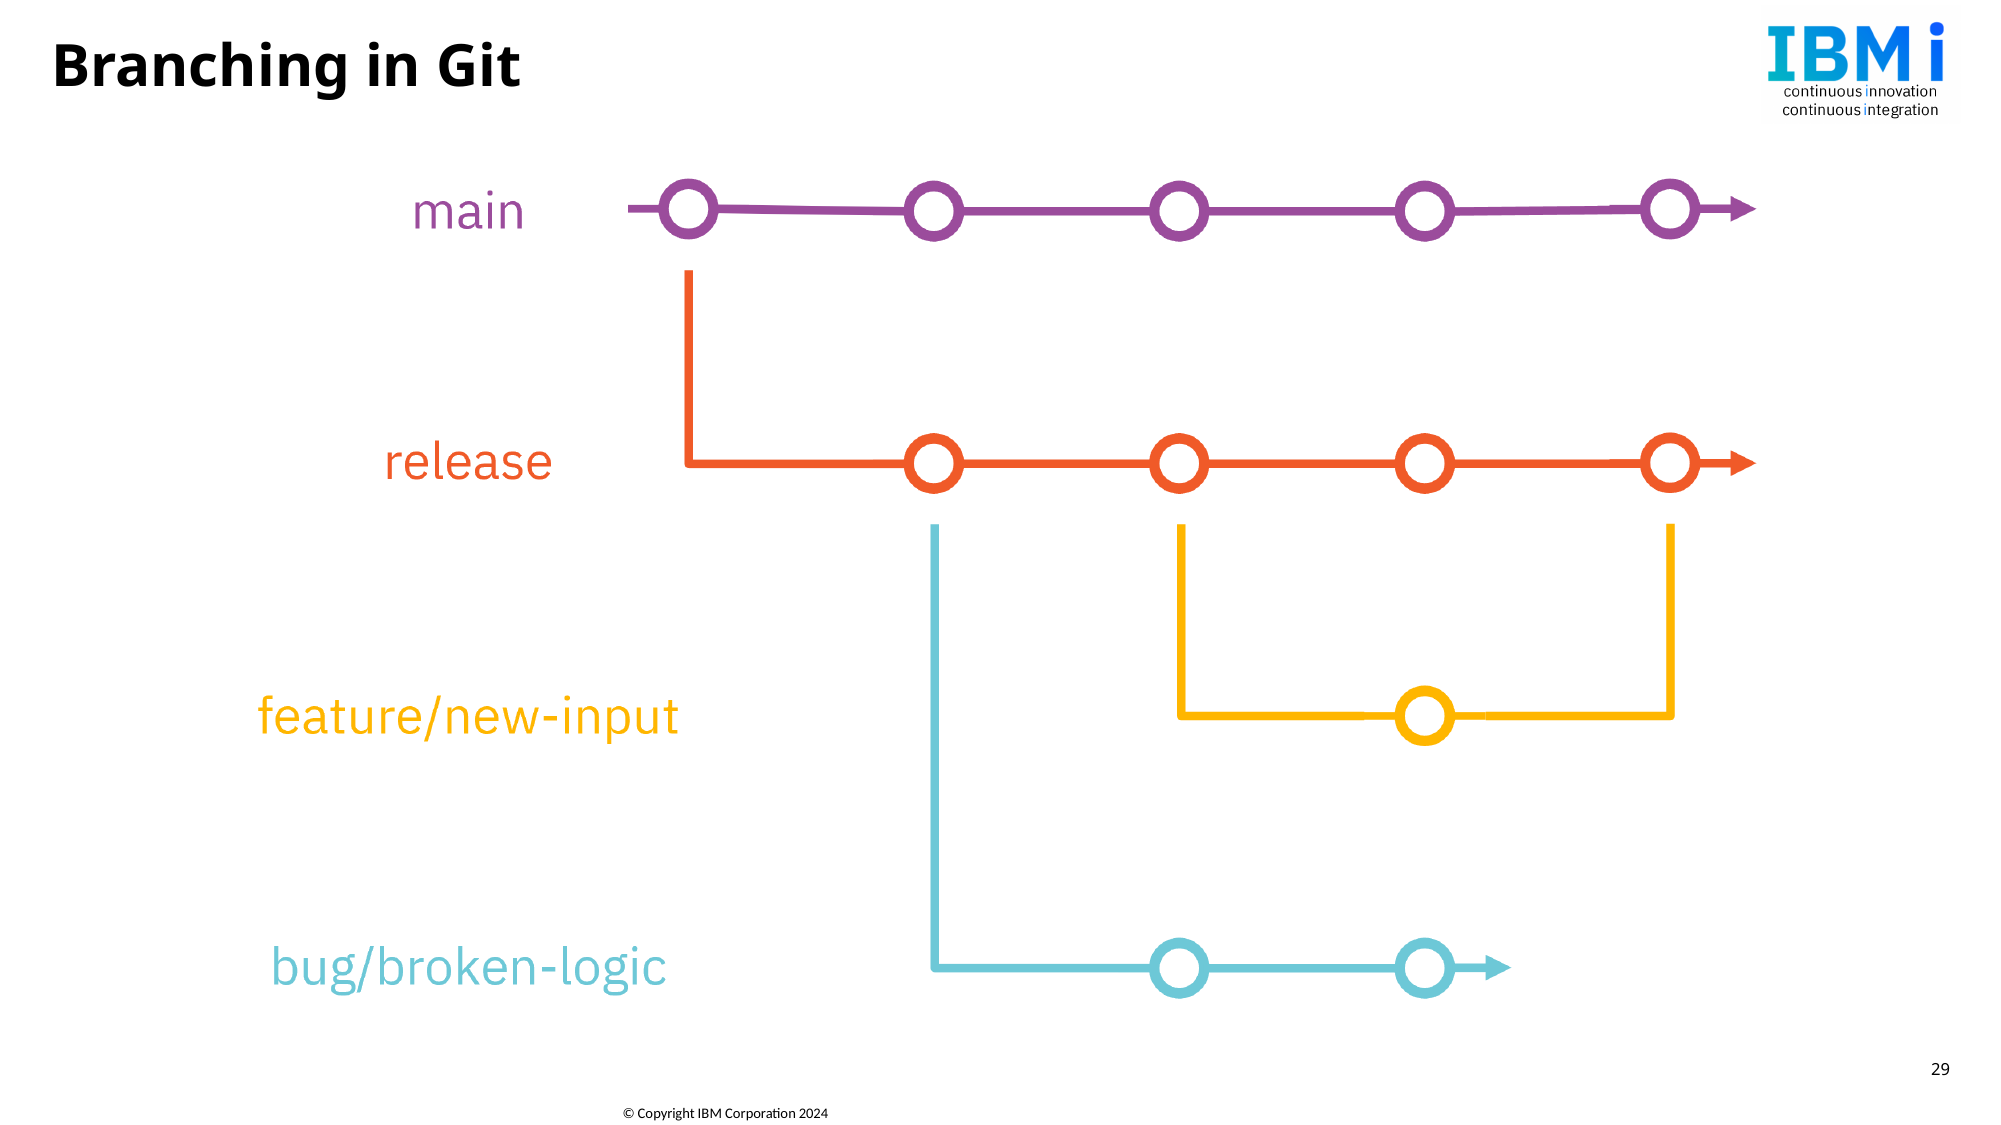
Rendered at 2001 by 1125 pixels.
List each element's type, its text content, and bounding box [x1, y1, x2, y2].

picture [216, 157, 1784, 1016]
title Branching in Git [51, 36, 1721, 101]
slide_number 29 [1500, 1055, 1950, 1086]
picture [1761, 5, 1961, 124]
